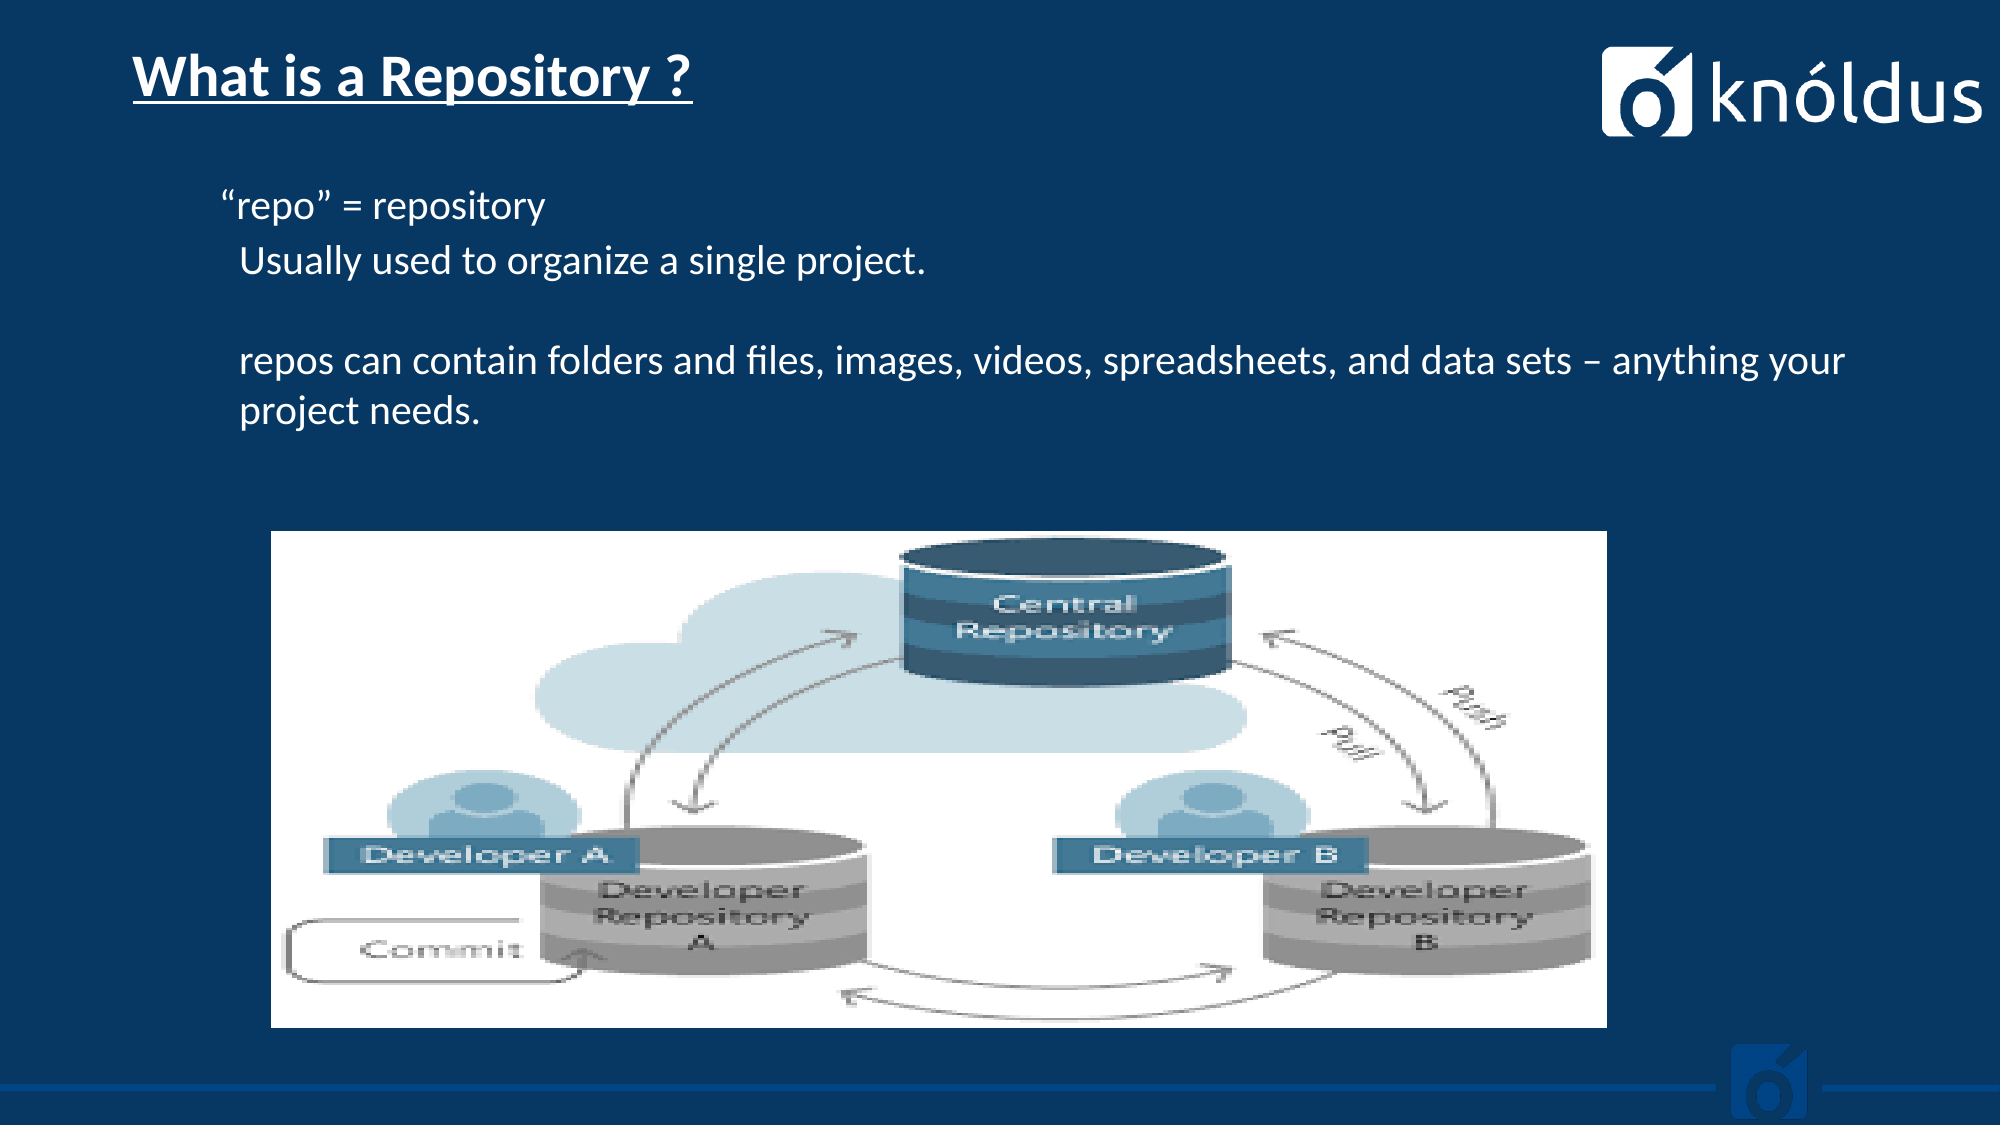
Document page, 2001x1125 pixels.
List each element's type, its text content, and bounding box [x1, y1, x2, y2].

picture [1730, 1043, 1808, 1120]
text_box What is a Repository ? [118, 21, 1094, 197]
text_box “repo” = repository [204, 162, 1579, 343]
text_box Usually used to organize a single project. repos can contain folders and files, images, videos, spreadsheets, and data sets – anything your project needs. [224, 217, 1883, 506]
picture [271, 531, 1607, 1028]
picture [1602, 45, 1983, 137]
